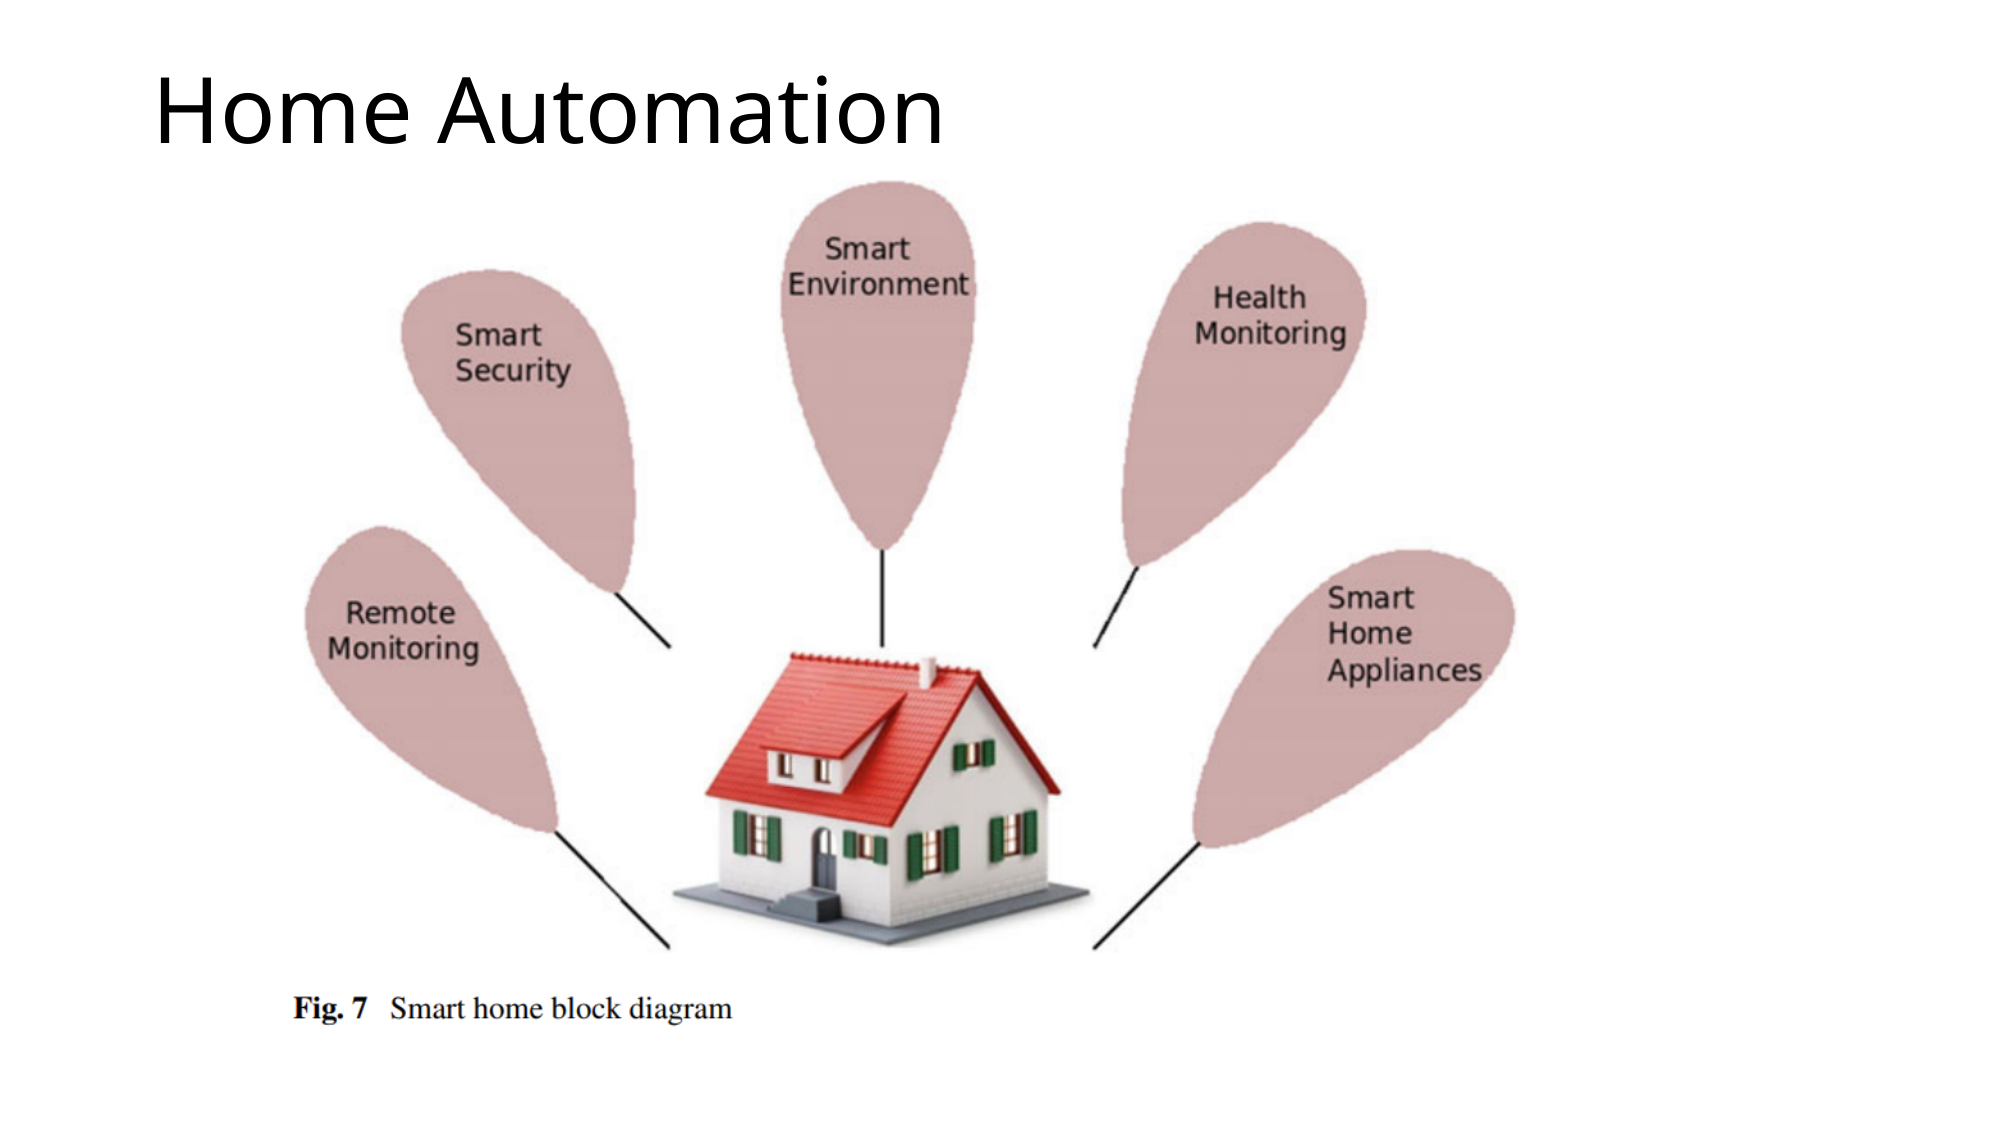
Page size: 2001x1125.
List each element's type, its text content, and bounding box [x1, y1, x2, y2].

picture [122, 168, 1553, 1053]
title Home Automation [137, 59, 1863, 278]
